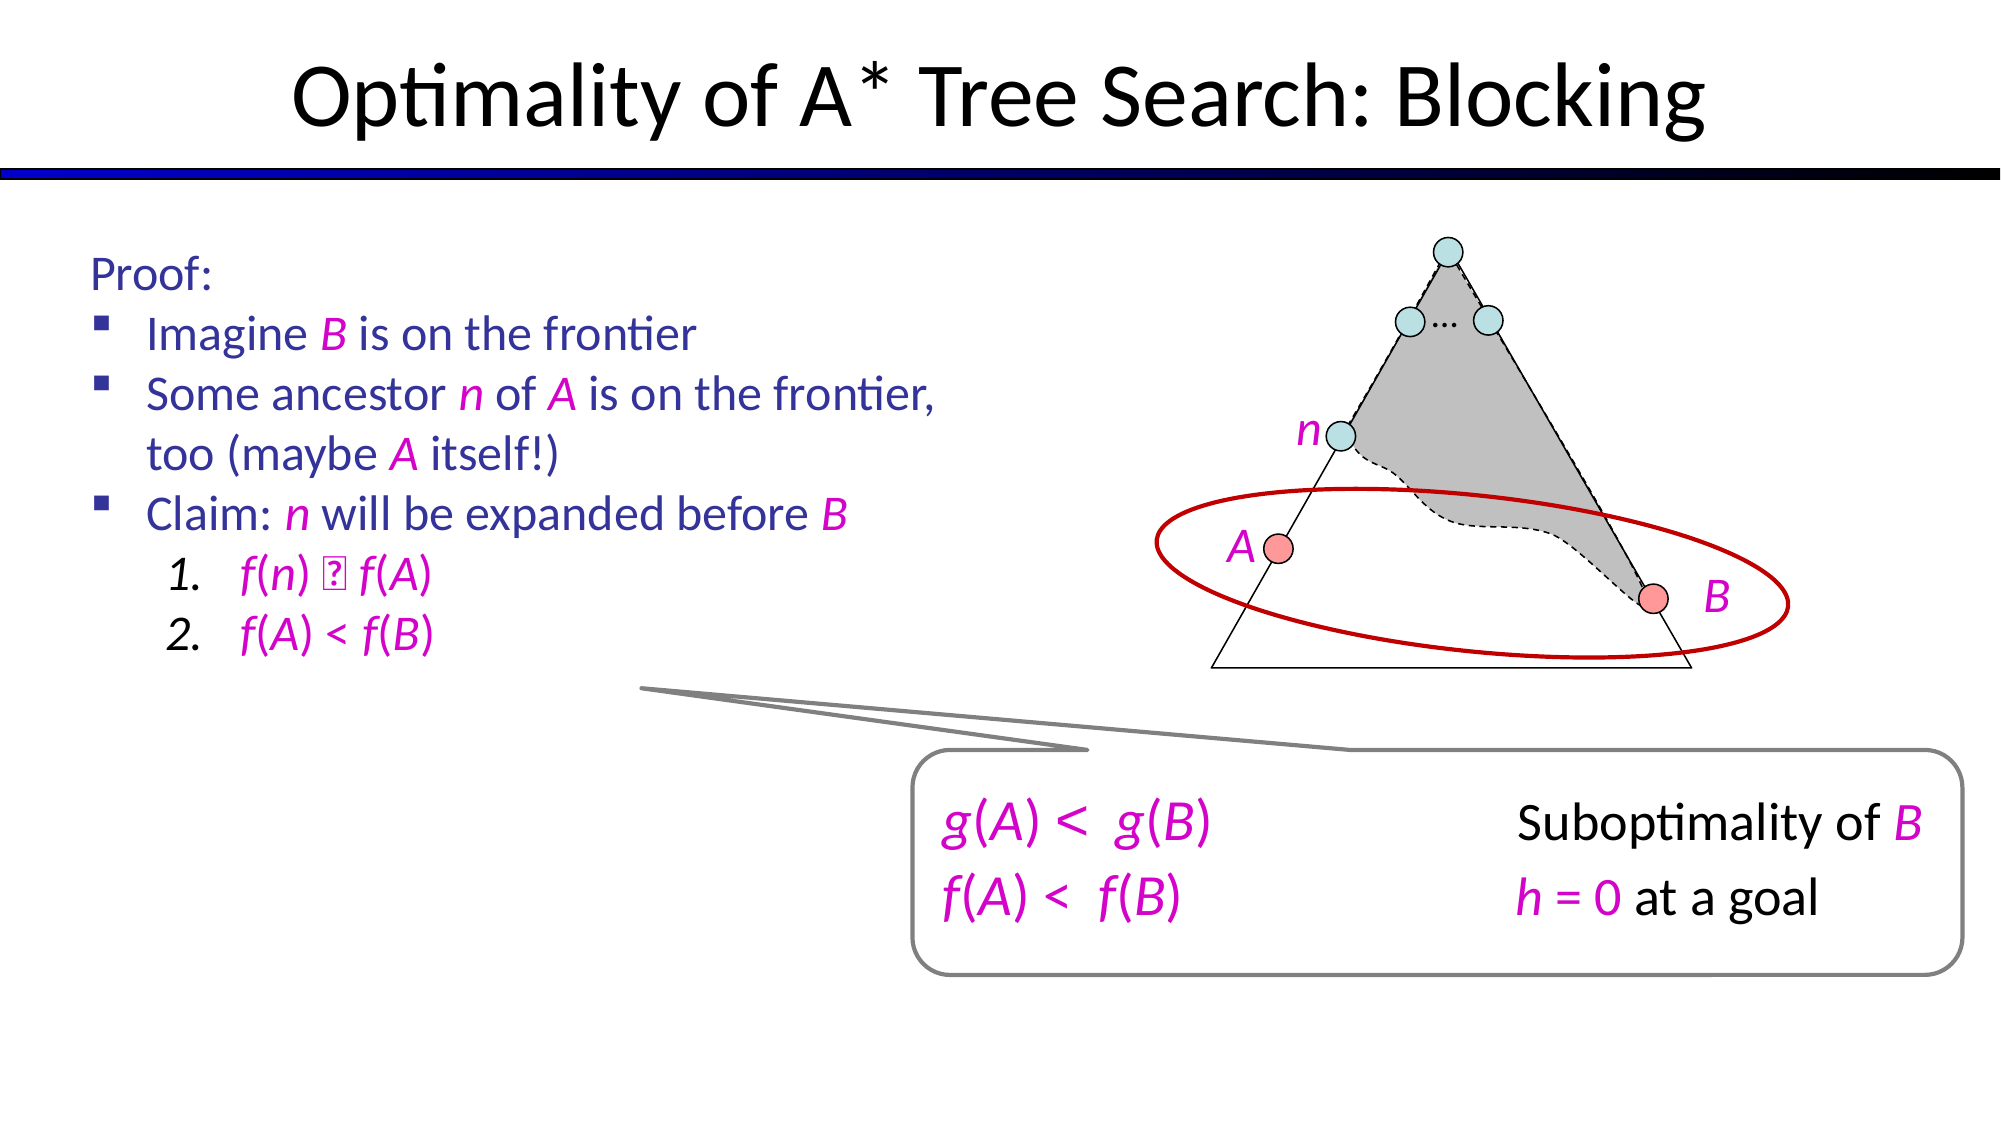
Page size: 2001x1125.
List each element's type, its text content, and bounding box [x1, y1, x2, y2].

text_box [1433, 237, 1463, 267]
text_box [639, 686, 1965, 978]
title Optimality of A* Tree Search: Blocking [0, 0, 2000, 184]
text_box g(A) < g(B) Suboptimality of B [927, 774, 2000, 849]
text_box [1274, 387, 1356, 464]
text_box [1154, 486, 1791, 660]
text_box f(A) < f(B) h = 0 at a goal [927, 849, 2000, 934]
text_box [1314, 264, 1602, 512]
text_box [1473, 305, 1504, 336]
list Proof: Imagine B is on the frontier Some ancestor n of A is on the frontier, too (maybe A itself!) Claim: n will be expanded before B f(n)  f(A) f(A) < f(B) [74, 232, 986, 976]
text_box … [1416, 282, 1462, 343]
text_box [1395, 307, 1416, 337]
text_box [1211, 608, 1692, 668]
